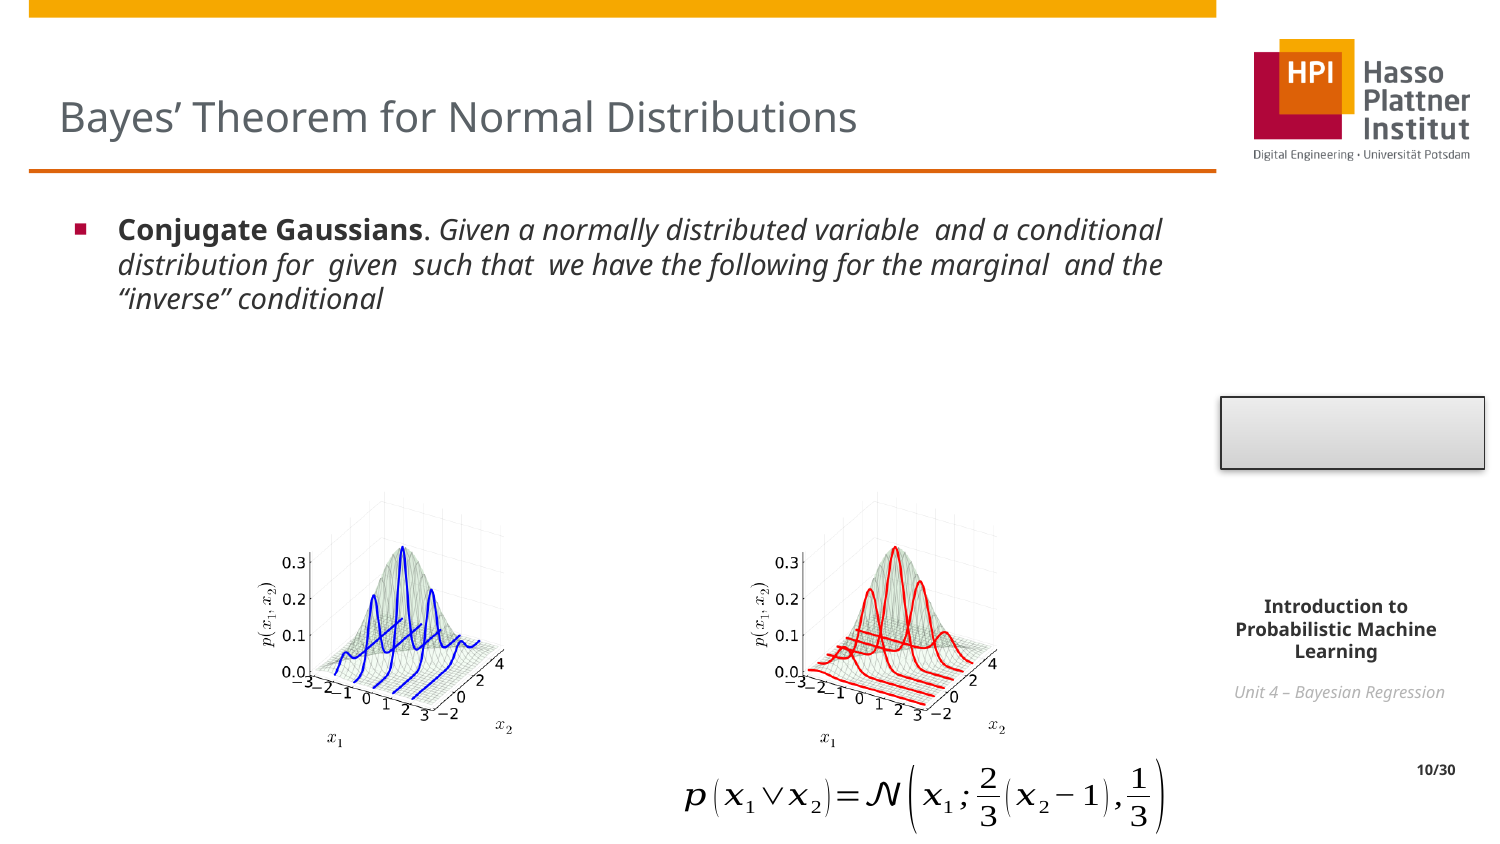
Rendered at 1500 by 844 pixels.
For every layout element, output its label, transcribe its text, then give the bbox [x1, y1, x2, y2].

picture [1254, 39, 1470, 161]
picture [655, 468, 1099, 765]
picture [162, 468, 607, 765]
title Bayes’ Theorem for Normal Distributions [58, 17, 1187, 170]
